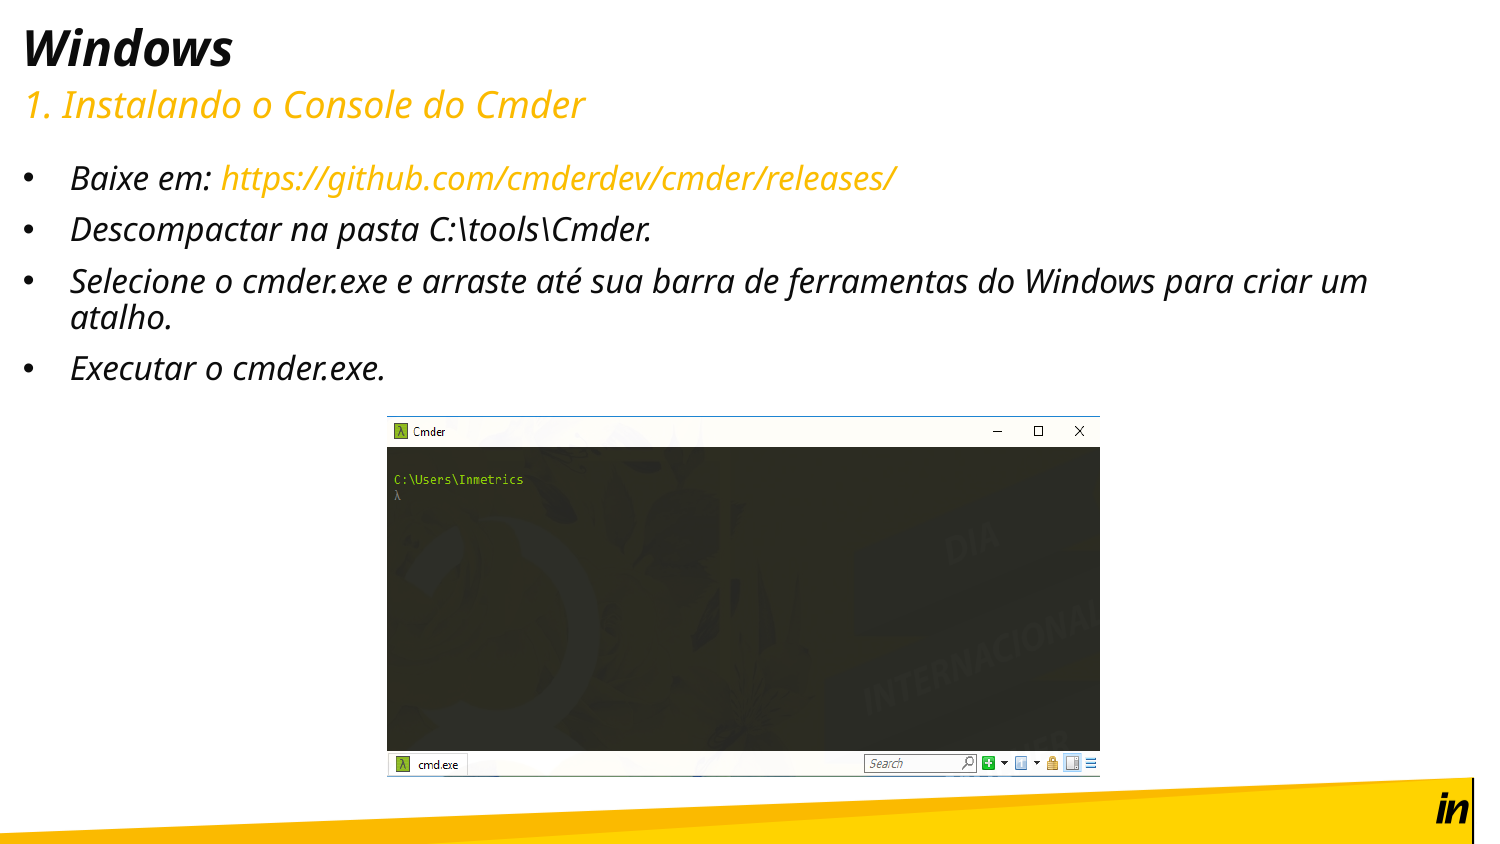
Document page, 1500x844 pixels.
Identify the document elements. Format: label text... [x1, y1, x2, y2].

title Windows [22, 23, 1465, 78]
list Baixe em: https://github.com/cmderdev/cmder/releases/ Descompactar na pasta C:\tools\Cmder. Selecione o cmder.exe e arraste até sua barra de ferramentas do Windows para criar um atalho. Executar o cmder.exe. [22, 161, 1465, 398]
list 1. Instalando o Console do Cmder [22, 85, 1465, 161]
picture [0, 416, 1500, 844]
